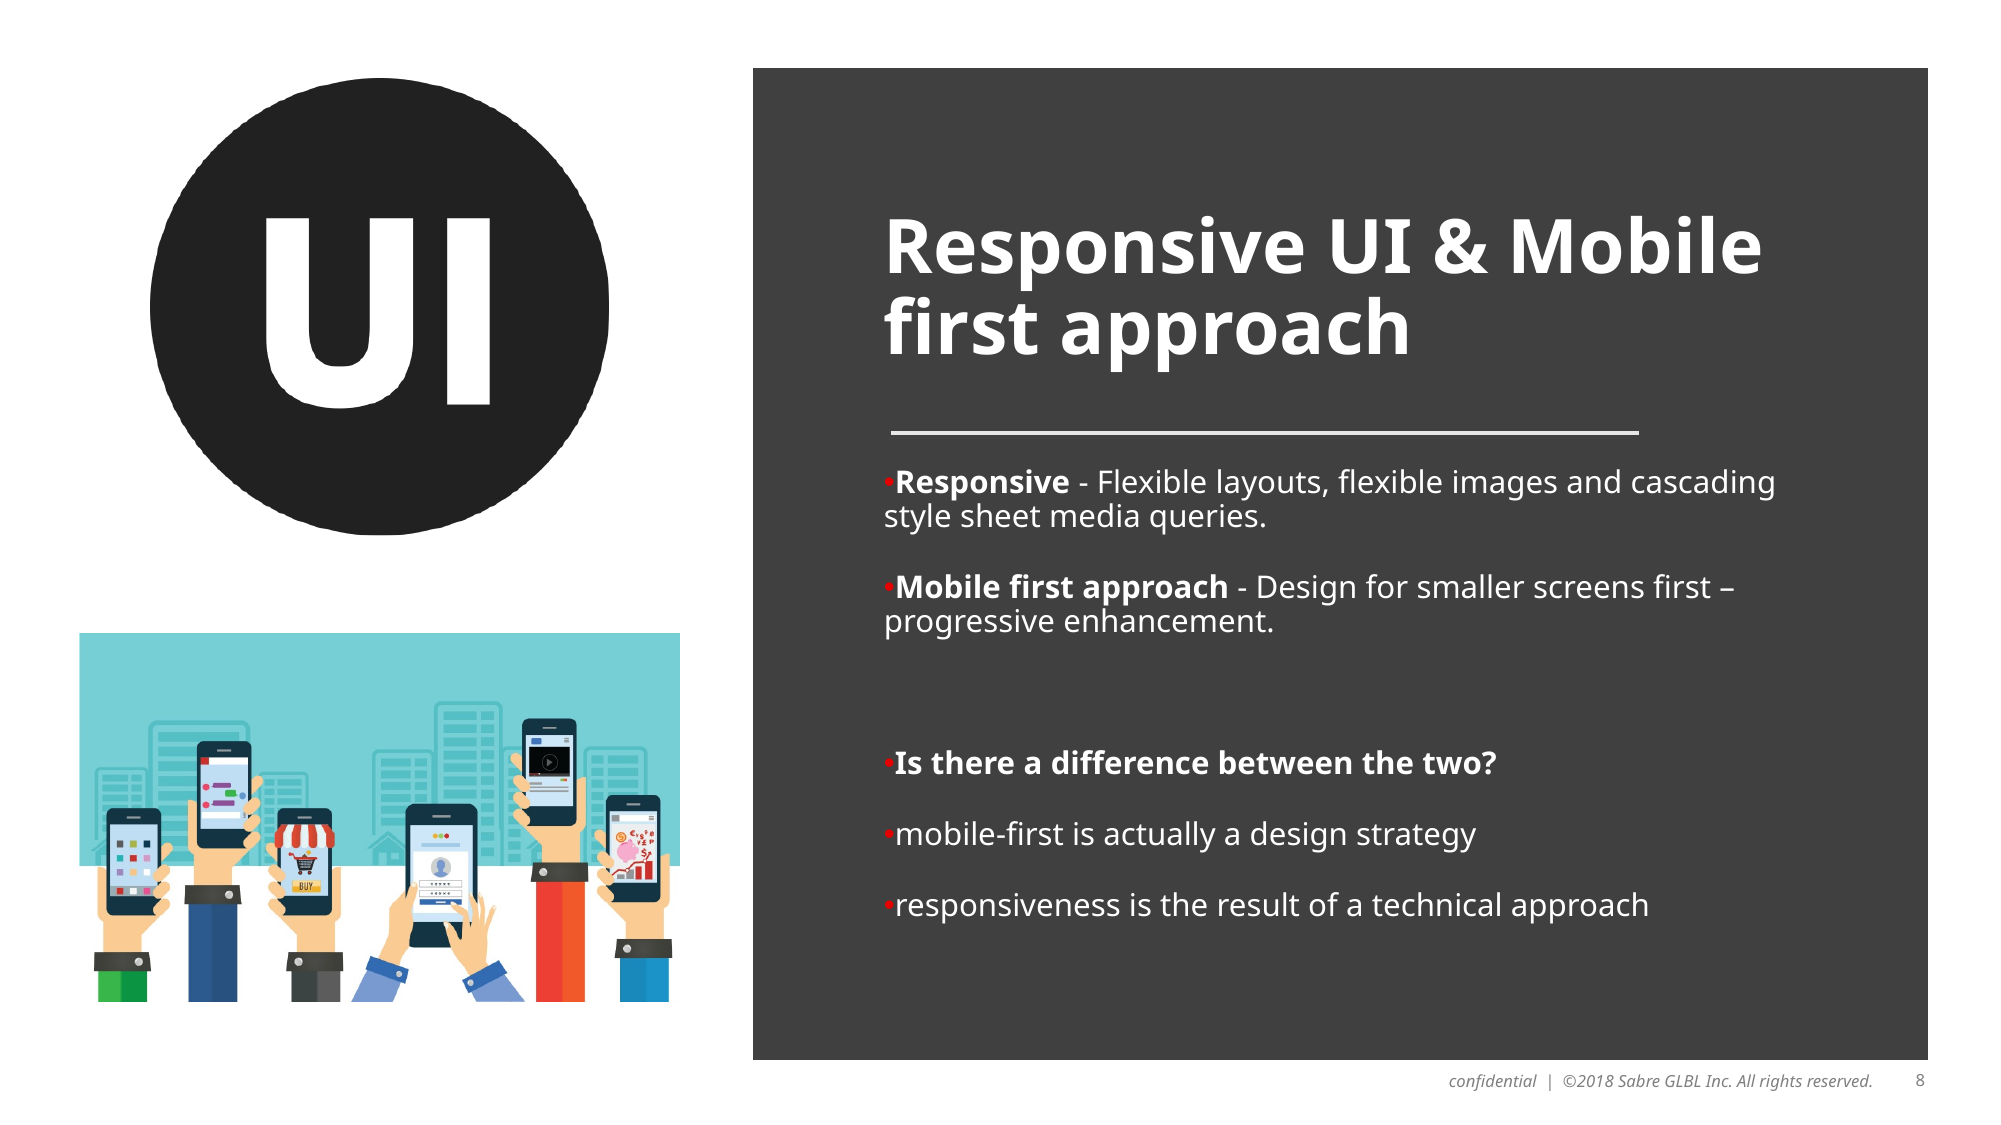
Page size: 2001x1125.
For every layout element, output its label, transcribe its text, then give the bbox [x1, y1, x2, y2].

list Responsive - Flexible layouts, flexible images and cascading style sheet media queries. Mobile first approach - Design for smaller screens first – progressive enhancement. Is there a difference between the two? mobile-first is actually a design strategy responsiveness is the result of a technical approach [869, 459, 1812, 950]
picture [150, 78, 609, 537]
picture [78, 633, 680, 1002]
text_box [762, 77, 1918, 1050]
title Responsive UI & Mobile first approach [869, 172, 1795, 407]
